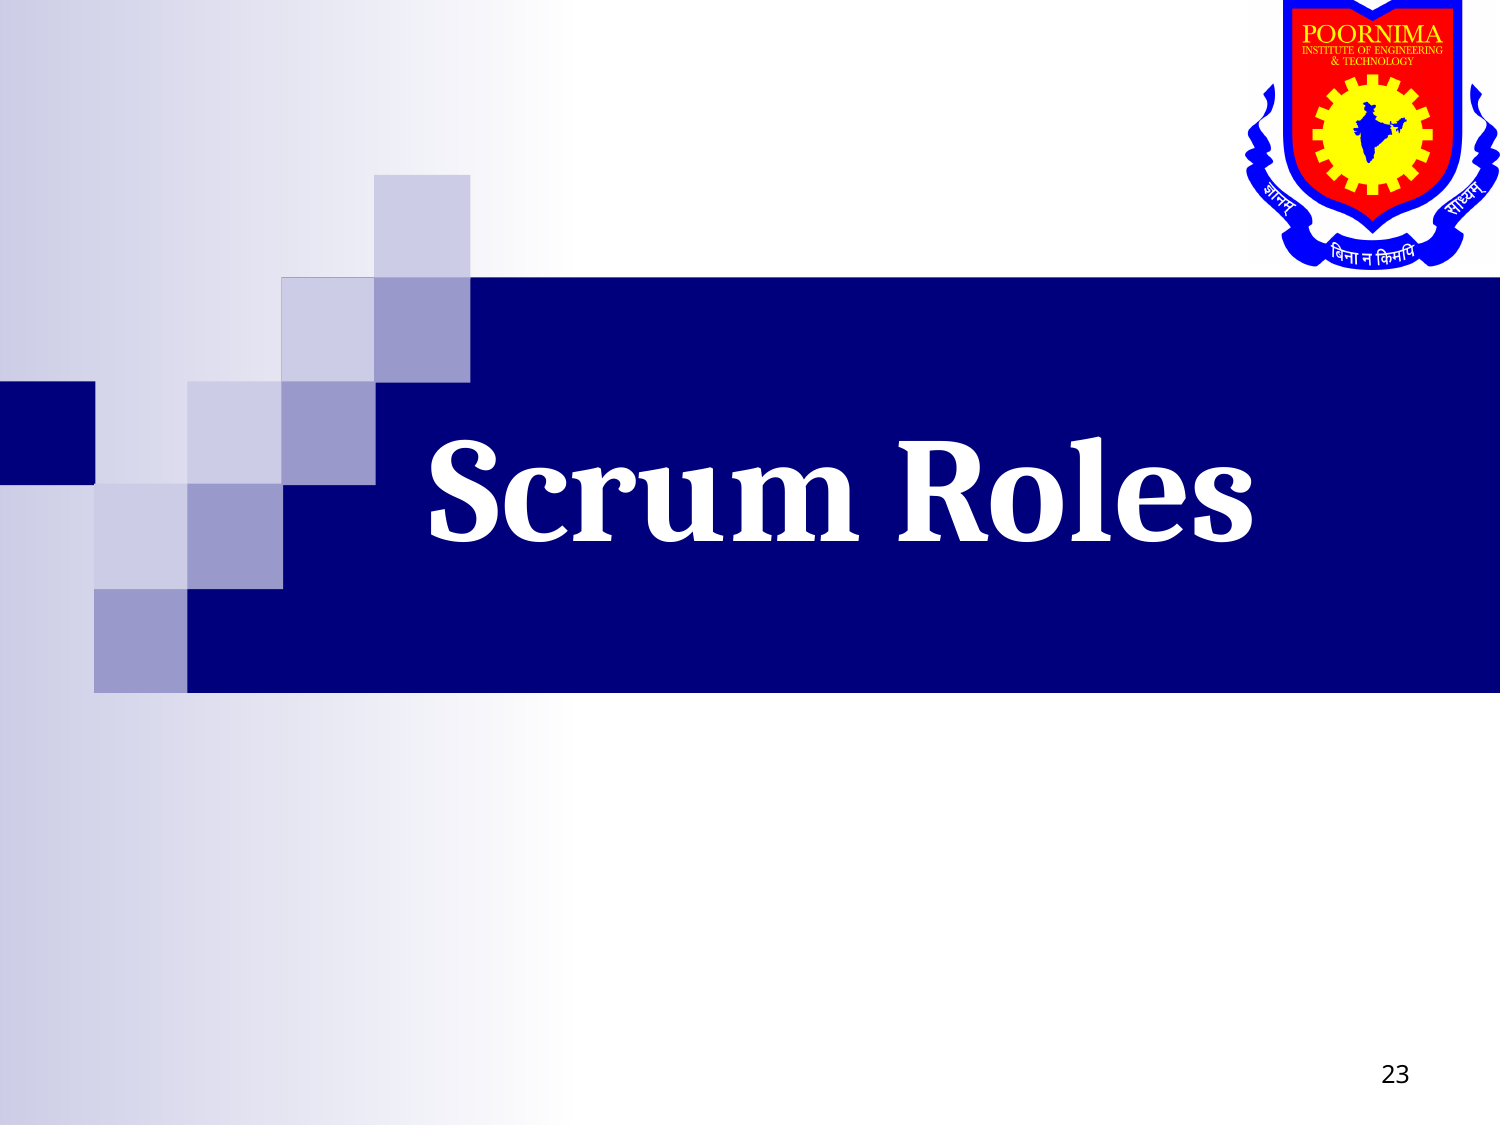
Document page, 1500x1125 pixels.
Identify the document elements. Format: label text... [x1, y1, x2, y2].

picture [1245, 0, 1500, 271]
slide_number 23 [1074, 1024, 1426, 1101]
title Scrum Roles [187, 274, 1500, 688]
